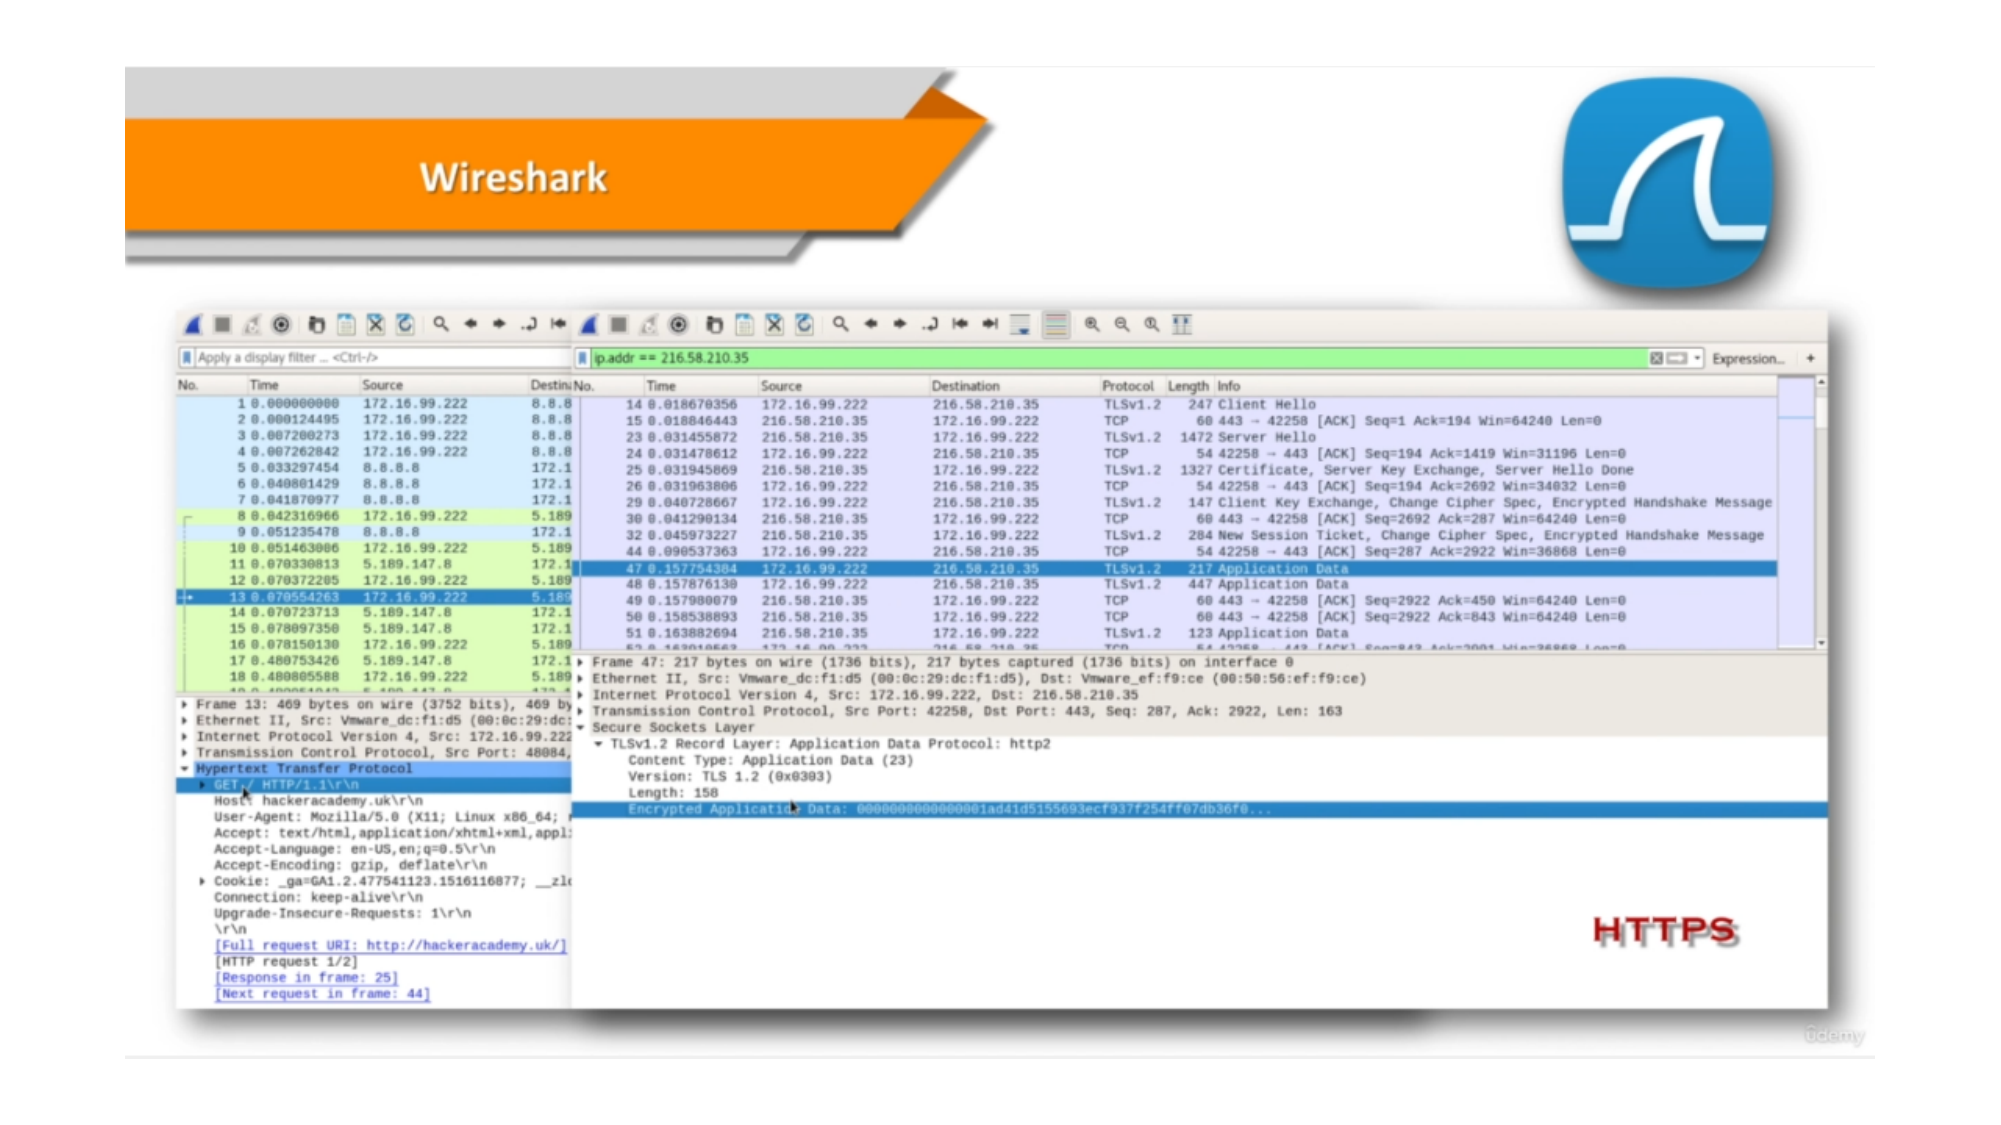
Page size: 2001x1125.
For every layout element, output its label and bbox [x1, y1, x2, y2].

picture [124, 66, 1875, 1059]
